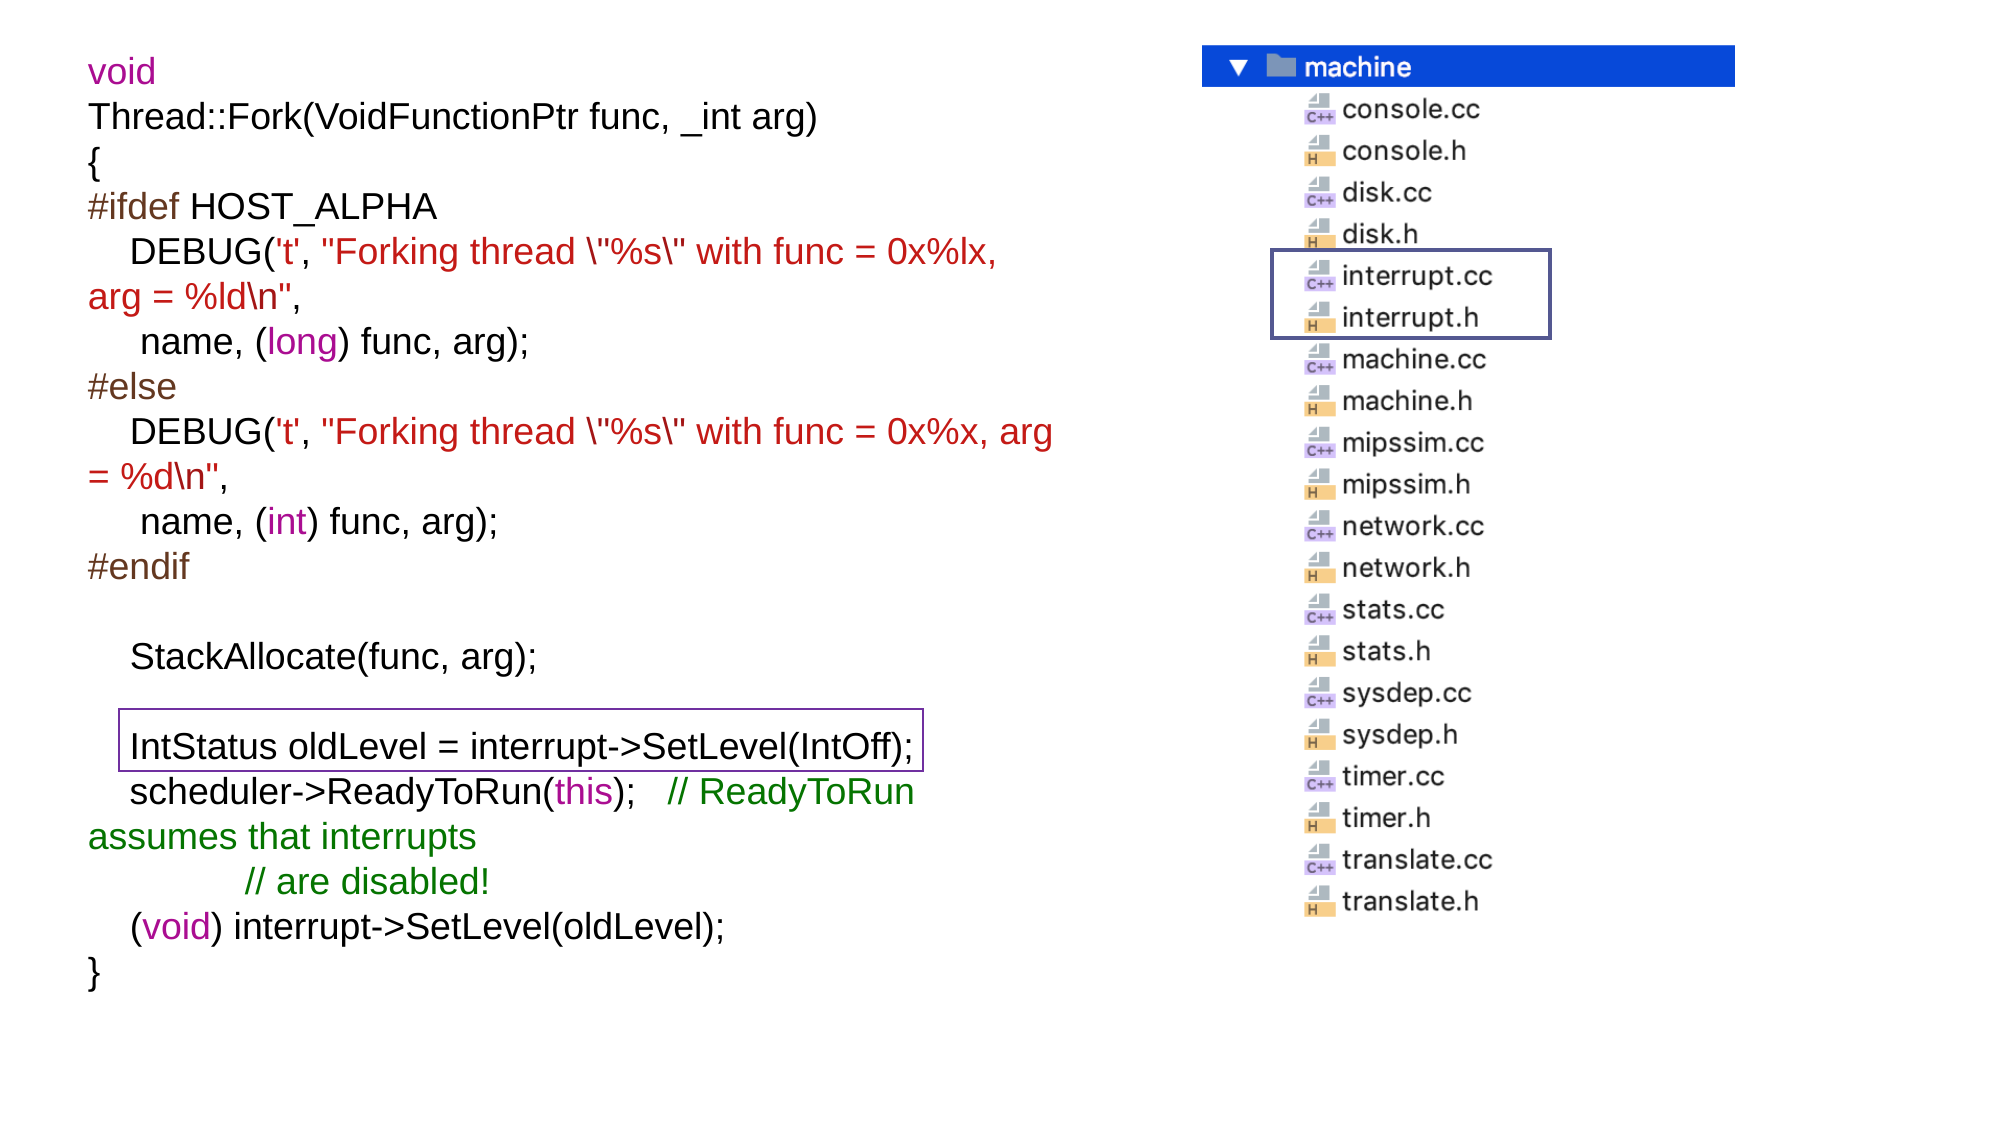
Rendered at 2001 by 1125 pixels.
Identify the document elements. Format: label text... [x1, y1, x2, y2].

picture [1202, 39, 1735, 923]
text_box void Thread::Fork(VoidFunctionPtr func, _int arg) { #ifdef HOST_ALPHA DEBUG('t', "Forking thread \"%s\" with func = 0x%lx, arg = %ld\n", name, (long) func, arg); #else DEBUG('t', "Forking thread \"%s\" with func = 0x%x, arg = %d\n", name, (int) func, arg); #endif StackAllocate(func, arg); IntStatus oldLevel = interrupt->SetLevel(IntOff); scheduler->ReadyToRun(this); // ReadyToRun assumes that interrupts // are disabled! (void) interrupt->SetLevel(oldLevel); } [73, 39, 1073, 1044]
